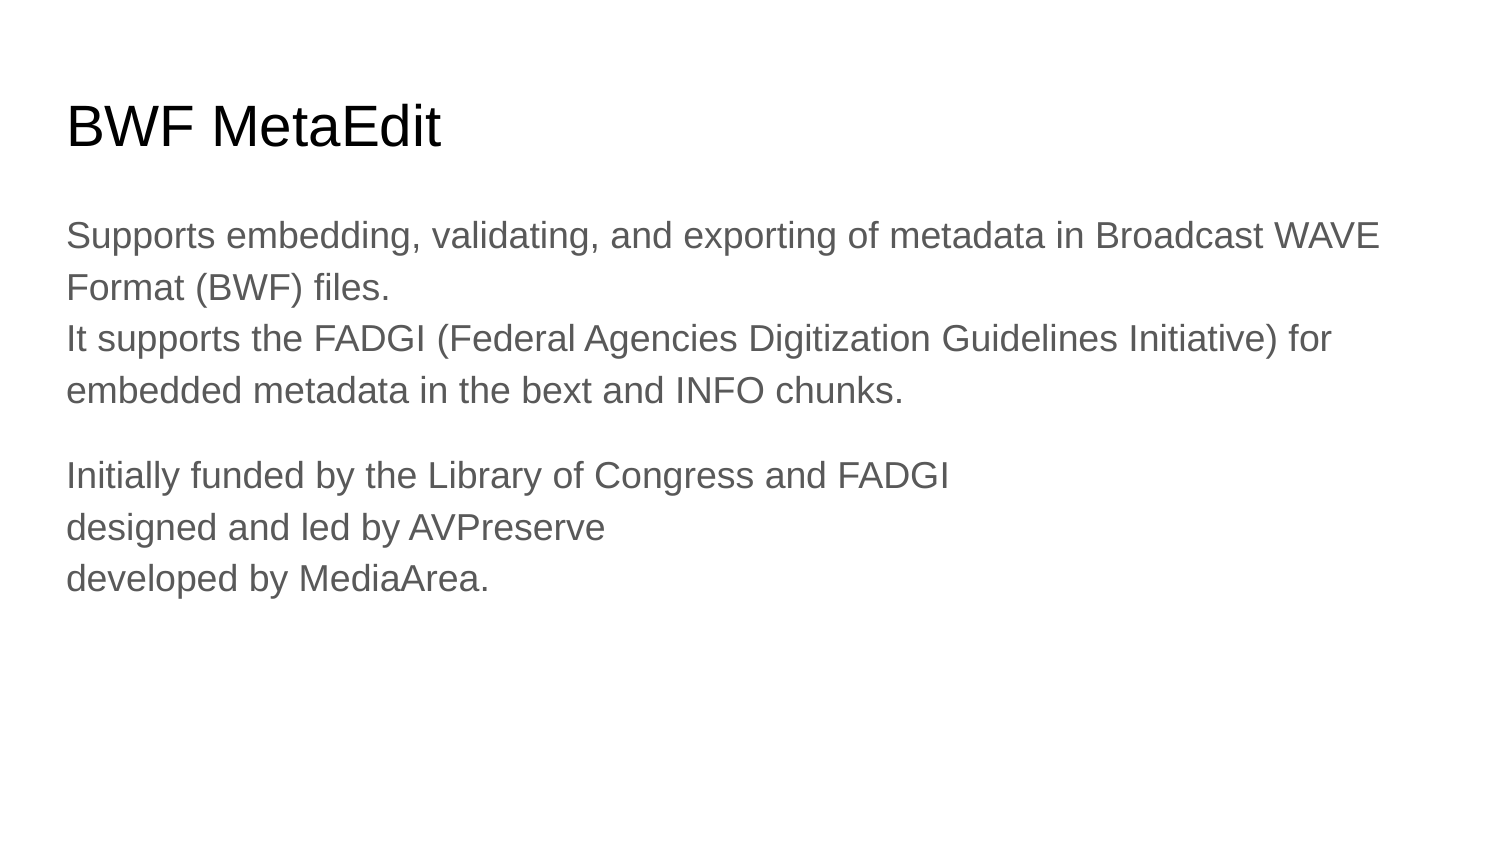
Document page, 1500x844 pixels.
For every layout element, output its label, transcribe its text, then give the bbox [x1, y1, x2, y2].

list Supports embedding, validating, and exporting of metadata in Broadcast WAVE Format (BWF) files. It supports the FADGI (Federal Agencies Digitization Guidelines Initiative) for embedded metadata in the bext and INFO chunks. Initially funded by the Library of Congress and FADGI designed and led by AVPreserve developed by MediaArea. [51, 189, 1449, 750]
title BWF MetaEdit [51, 72, 1449, 167]
